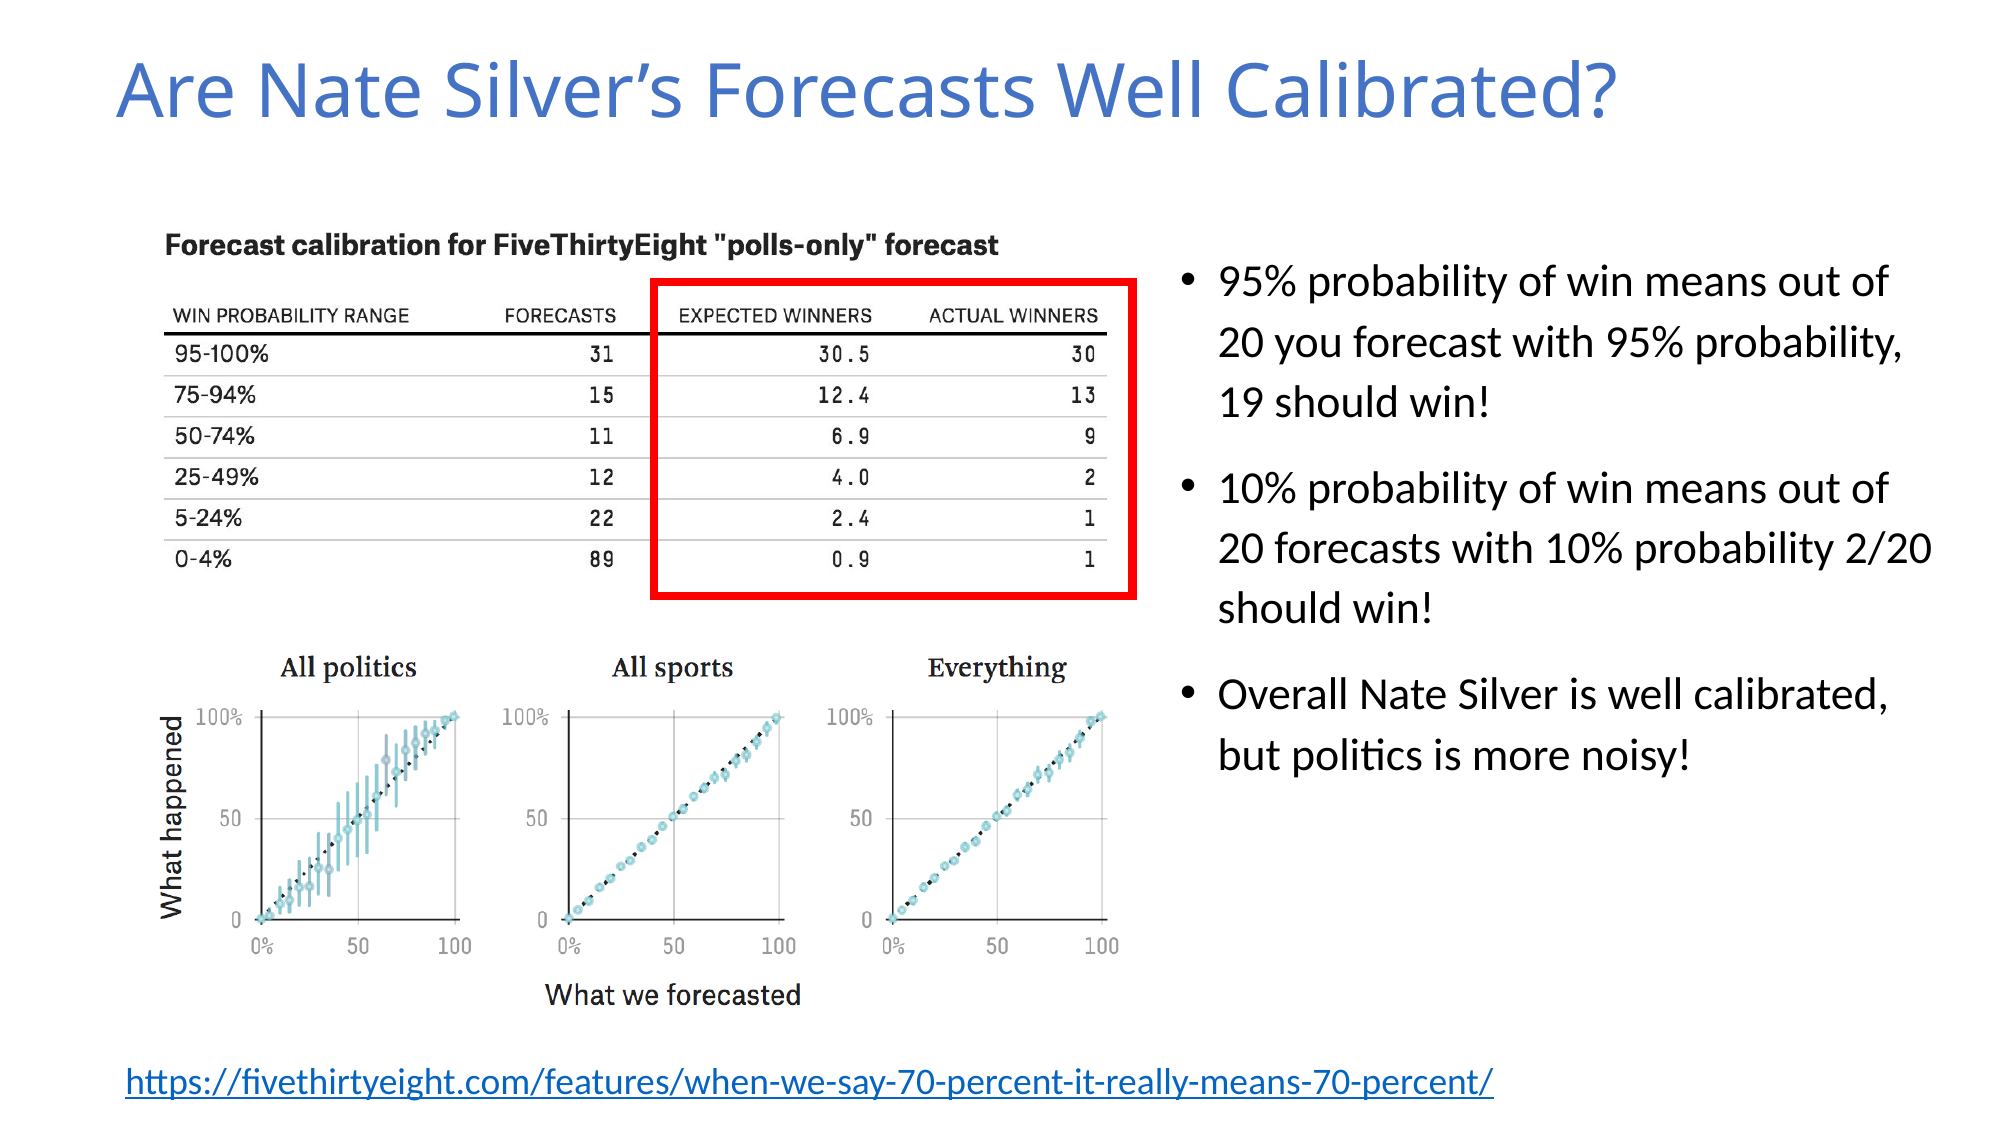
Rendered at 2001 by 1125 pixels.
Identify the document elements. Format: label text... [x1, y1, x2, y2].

list 95% probability of win means out of 20 you forecast with 95% probability, 19 should win! 10% probability of win means out of 20 forecasts with 10% probability 2/20 should win! Overall Nate Silver is well calibrated, but politics is more noisy! [1165, 238, 1953, 866]
text_box [650, 278, 1137, 600]
text_box https://fivethirtyeight.com/features/when-we-say-70-percent-it-really-means-70-percent/ [110, 1049, 1551, 1110]
picture [101, 622, 1151, 1050]
text_box Are Nate Silver’s Forecasts Well Calibrated? [101, 14, 1953, 172]
picture [159, 217, 1121, 596]
